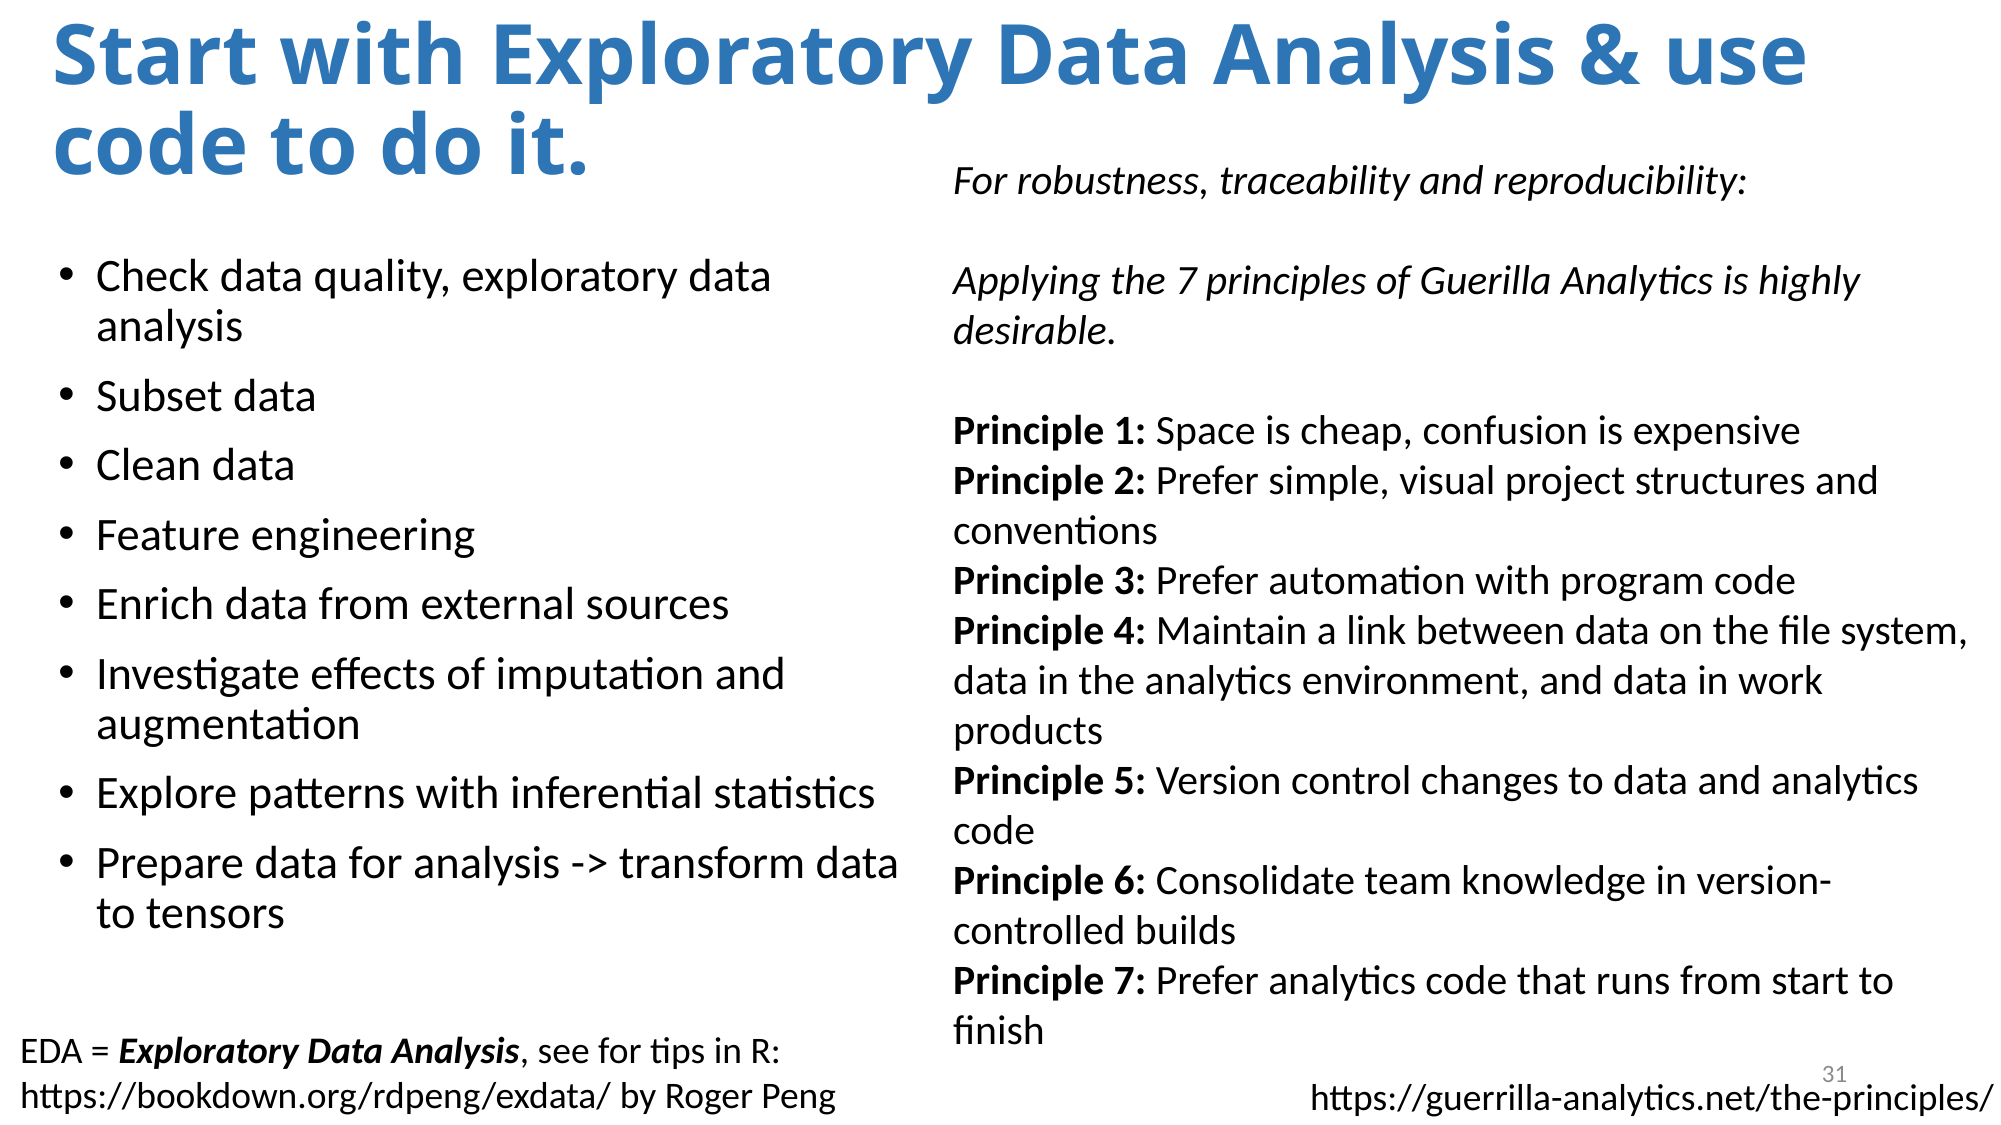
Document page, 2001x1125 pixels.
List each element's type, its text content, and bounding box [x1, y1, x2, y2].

text_box EDA = Exploratory Data Analysis, see for tips in R: https://bookdown.org/rdpeng/exdata/ by Roger Peng [5, 1018, 852, 1124]
text_box For robustness, traceability and reproducibility: Applying the 7 principles of Guerilla Analytics is highly desirable. Principle 1: Space is cheap, confusion is expensive Principle 2: Prefer simple, visual project structures and conventions Principle 3: Prefer automation with program code Principle 4: Maintain a link between data on the file system, data in the analytics environment, and data in work products Principle 5: Version control changes to data and analytics code Principle 6: Consolidate team knowledge in version-controlled builds Principle 7: Prefer analytics code that runs from start to finish [938, 145, 1985, 1111]
text_box https://guerrilla-analytics.net/the-principles/ [1295, 1065, 2000, 1125]
slide_number 31 [1412, 1042, 1863, 1103]
list Check data quality, exploratory data analysis Subset data Clean data Feature engineering Enrich data from external sources Investigate effects of imputation and augmentation Explore patterns with inferential statistics Prepare data for analysis -> transform data to tensors [43, 244, 938, 958]
title Start with Exploratory Data Analysis & use code to do it. [37, 19, 1985, 188]
